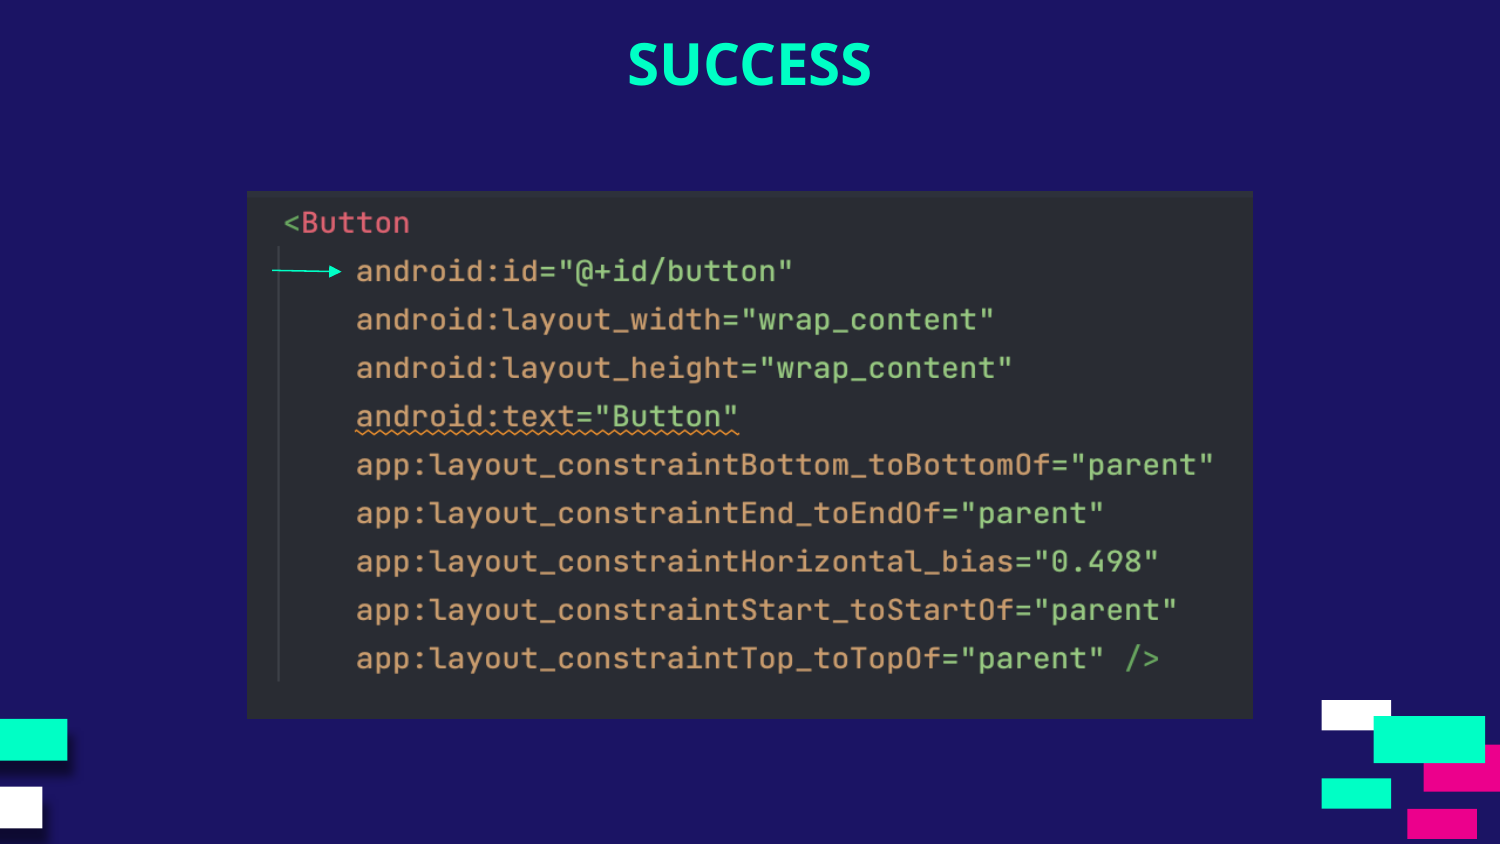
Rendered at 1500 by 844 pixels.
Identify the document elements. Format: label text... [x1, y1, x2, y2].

text_box [0, 786, 43, 829]
title SUCCESS [466, 12, 1034, 123]
text_box [1423, 744, 1500, 792]
text_box [1373, 716, 1486, 764]
text_box [1407, 808, 1477, 839]
text_box [1321, 778, 1392, 809]
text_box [247, 191, 1253, 719]
text_box [1321, 700, 1392, 731]
text_box [0, 718, 68, 761]
